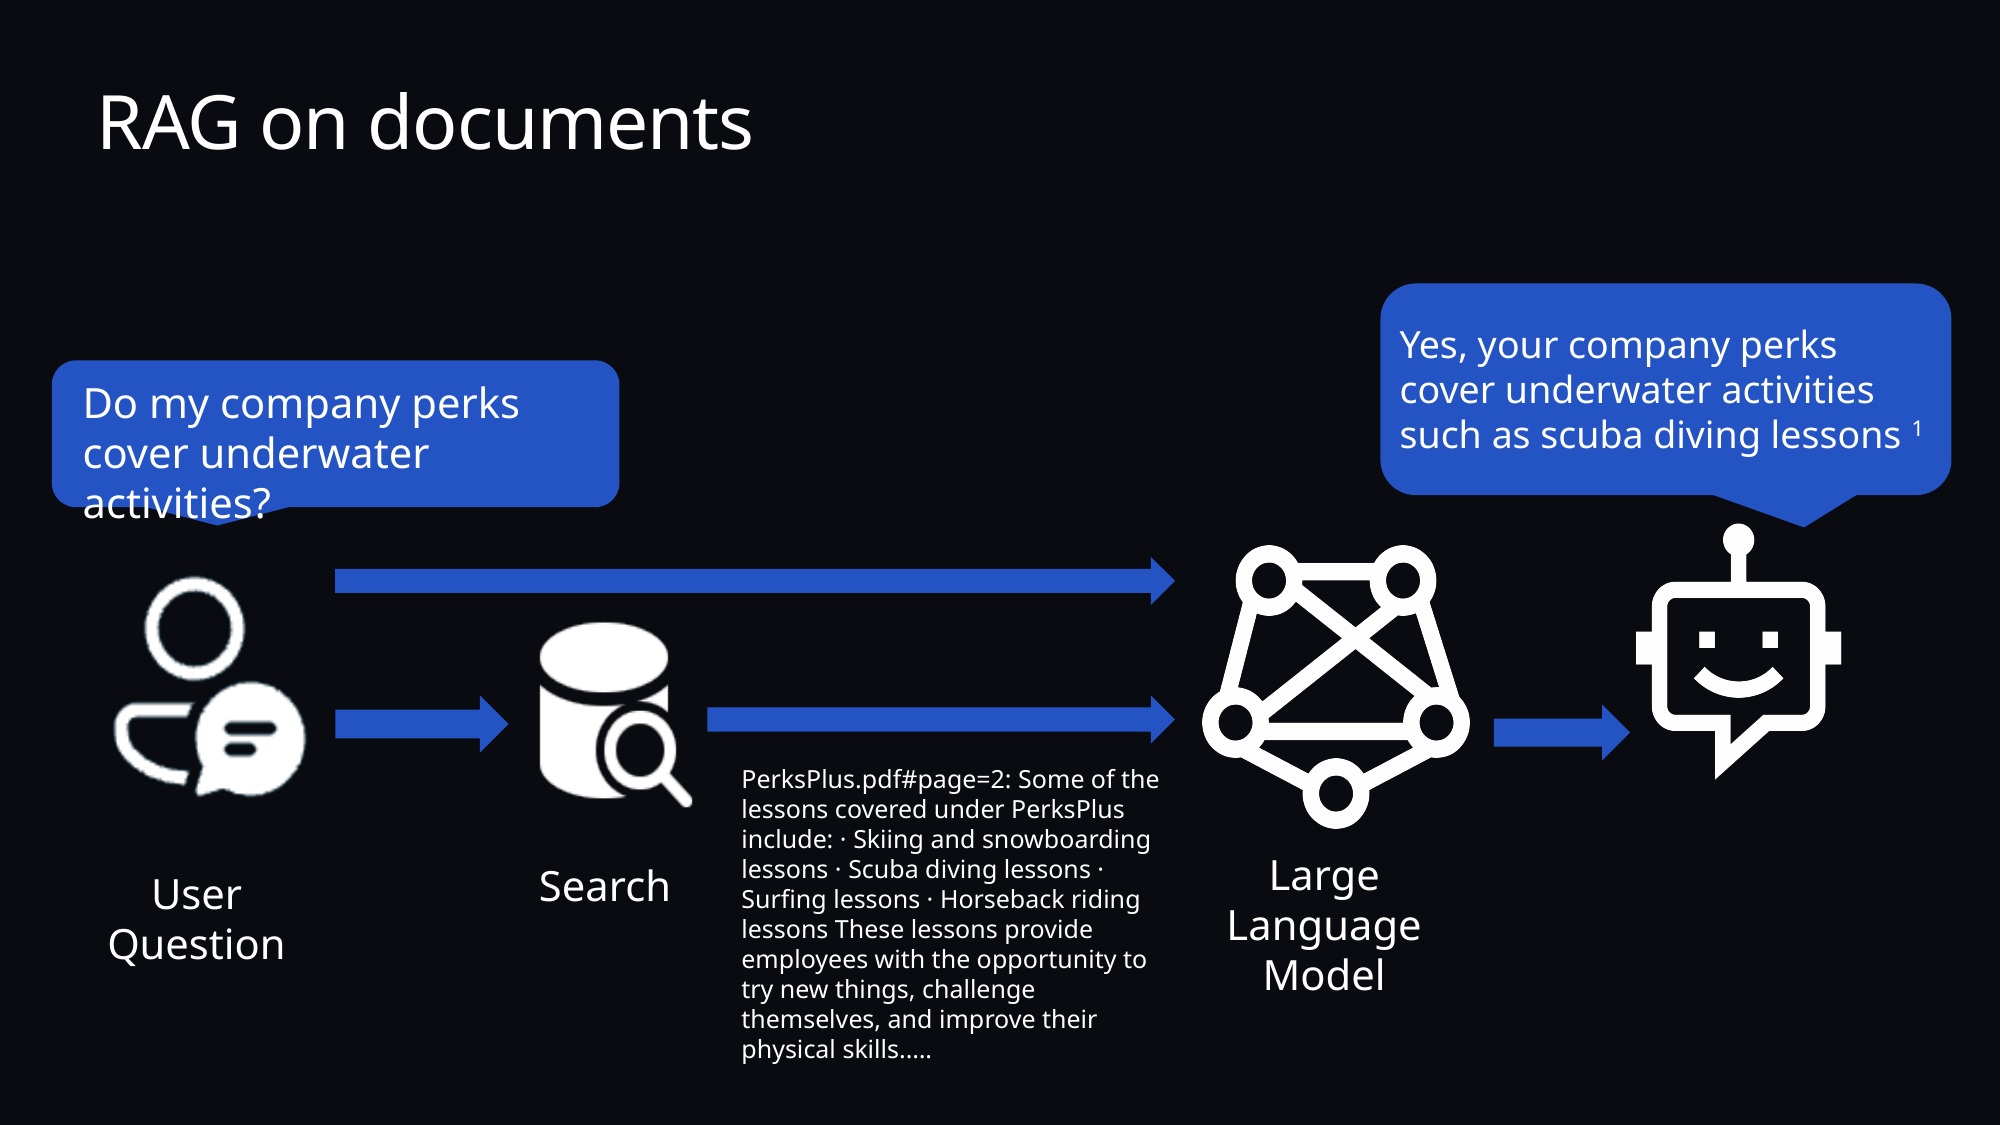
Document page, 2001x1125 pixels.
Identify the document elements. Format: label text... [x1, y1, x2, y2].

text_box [334, 545, 1472, 1069]
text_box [28, 360, 620, 1027]
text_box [1380, 283, 1952, 782]
title RAG on documents [96, 75, 1904, 166]
